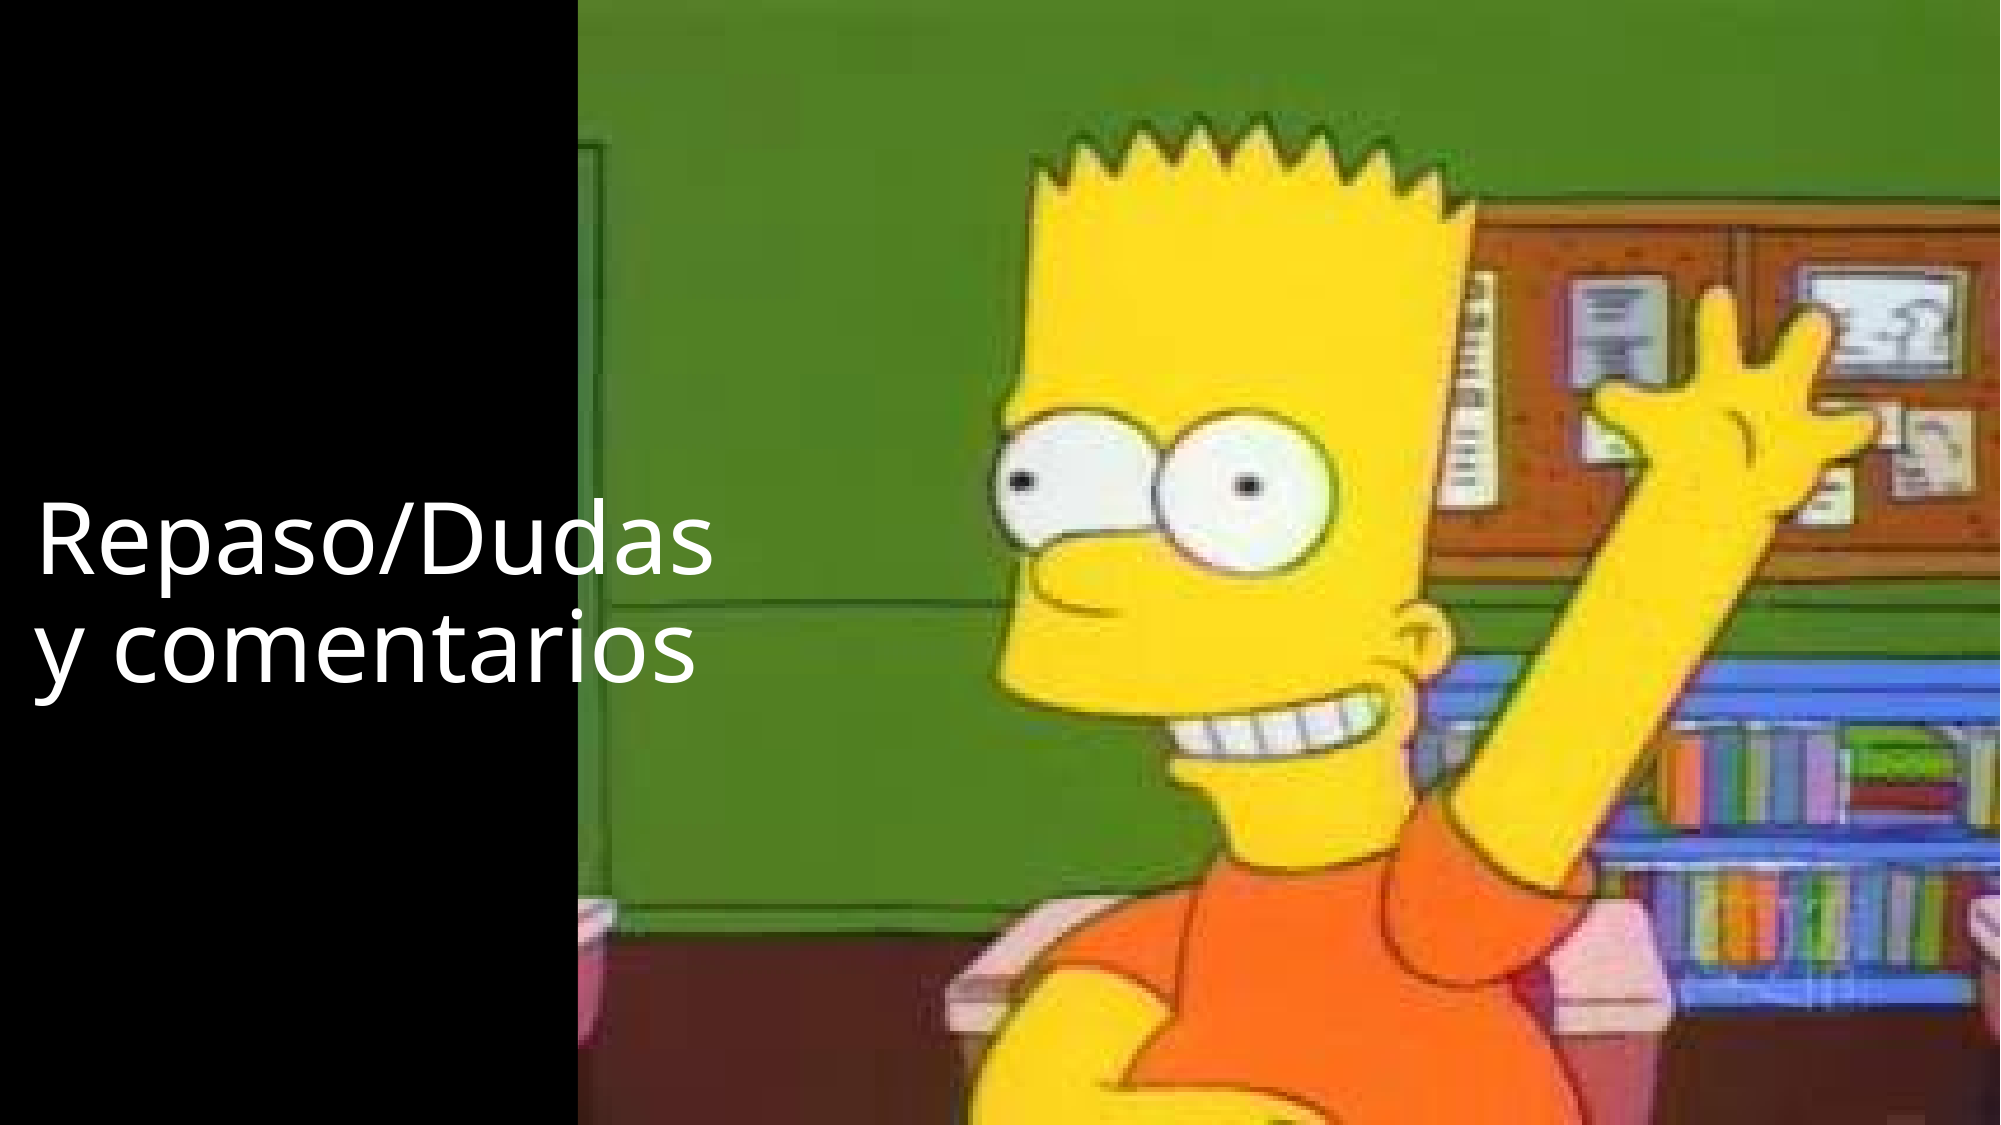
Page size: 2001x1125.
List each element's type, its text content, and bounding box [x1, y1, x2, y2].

picture [577, 0, 2000, 1125]
title Repaso/Dudas y comentarios [19, 185, 577, 712]
